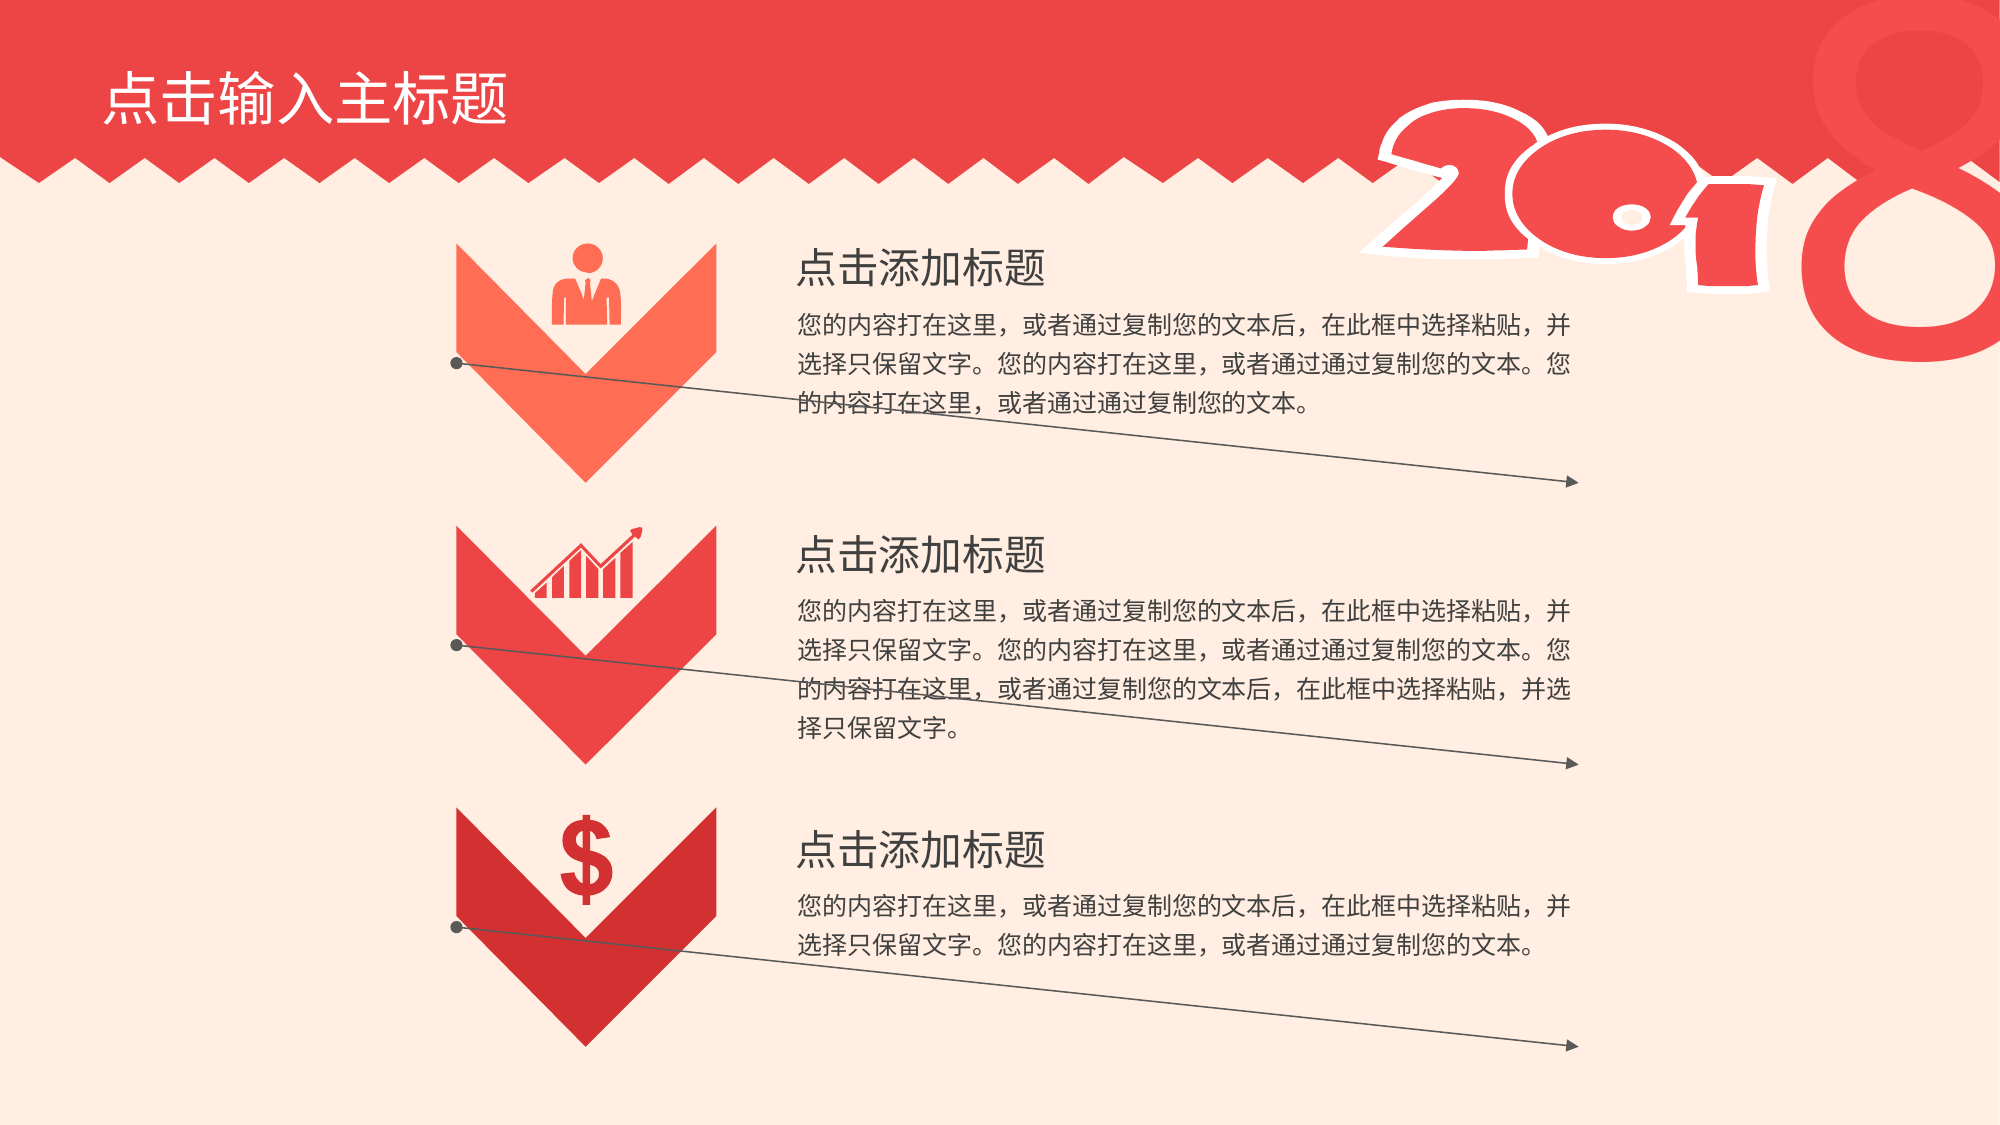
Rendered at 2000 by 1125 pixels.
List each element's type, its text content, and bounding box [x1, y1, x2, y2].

text_box [456, 243, 717, 386]
text_box [551, 278, 622, 325]
text_box [560, 814, 613, 905]
text_box [470, 366, 681, 483]
text_box [572, 243, 603, 274]
text_box 点击输入主标题 [86, 54, 525, 140]
text_box 点击添加标题 [780, 798, 1072, 874]
text_box 点击添加标题 [780, 503, 1072, 579]
text_box 点击添加标题 [780, 217, 1072, 293]
text_box [456, 525, 717, 668]
text_box 您的内容打在这里，或者通过复制您的文本后，在此框中选择粘贴，并选择只保留文字。您的内容打在这里，或者通过通过复制您的文本。您的内容打在这里，或者通过复制您的文本后，在此框中选择粘贴，并选择只保留文字。 [782, 579, 1603, 750]
text_box [469, 648, 681, 764]
text_box [530, 527, 643, 598]
text_box [456, 807, 717, 950]
text_box [470, 930, 681, 1047]
text_box 您的内容打在这里，或者通过复制您的文本后，在此框中选择粘贴，并选择只保留文字。您的内容打在这里，或者通过通过复制您的文本。您的内容打在这里，或者通过通过复制您的文本。 [782, 293, 1603, 425]
text_box 您的内容打在这里，或者通过复制您的文本后，在此框中选择粘贴，并选择只保留文字。您的内容打在这里，或者通过通过复制您的文本。 [782, 874, 1603, 967]
